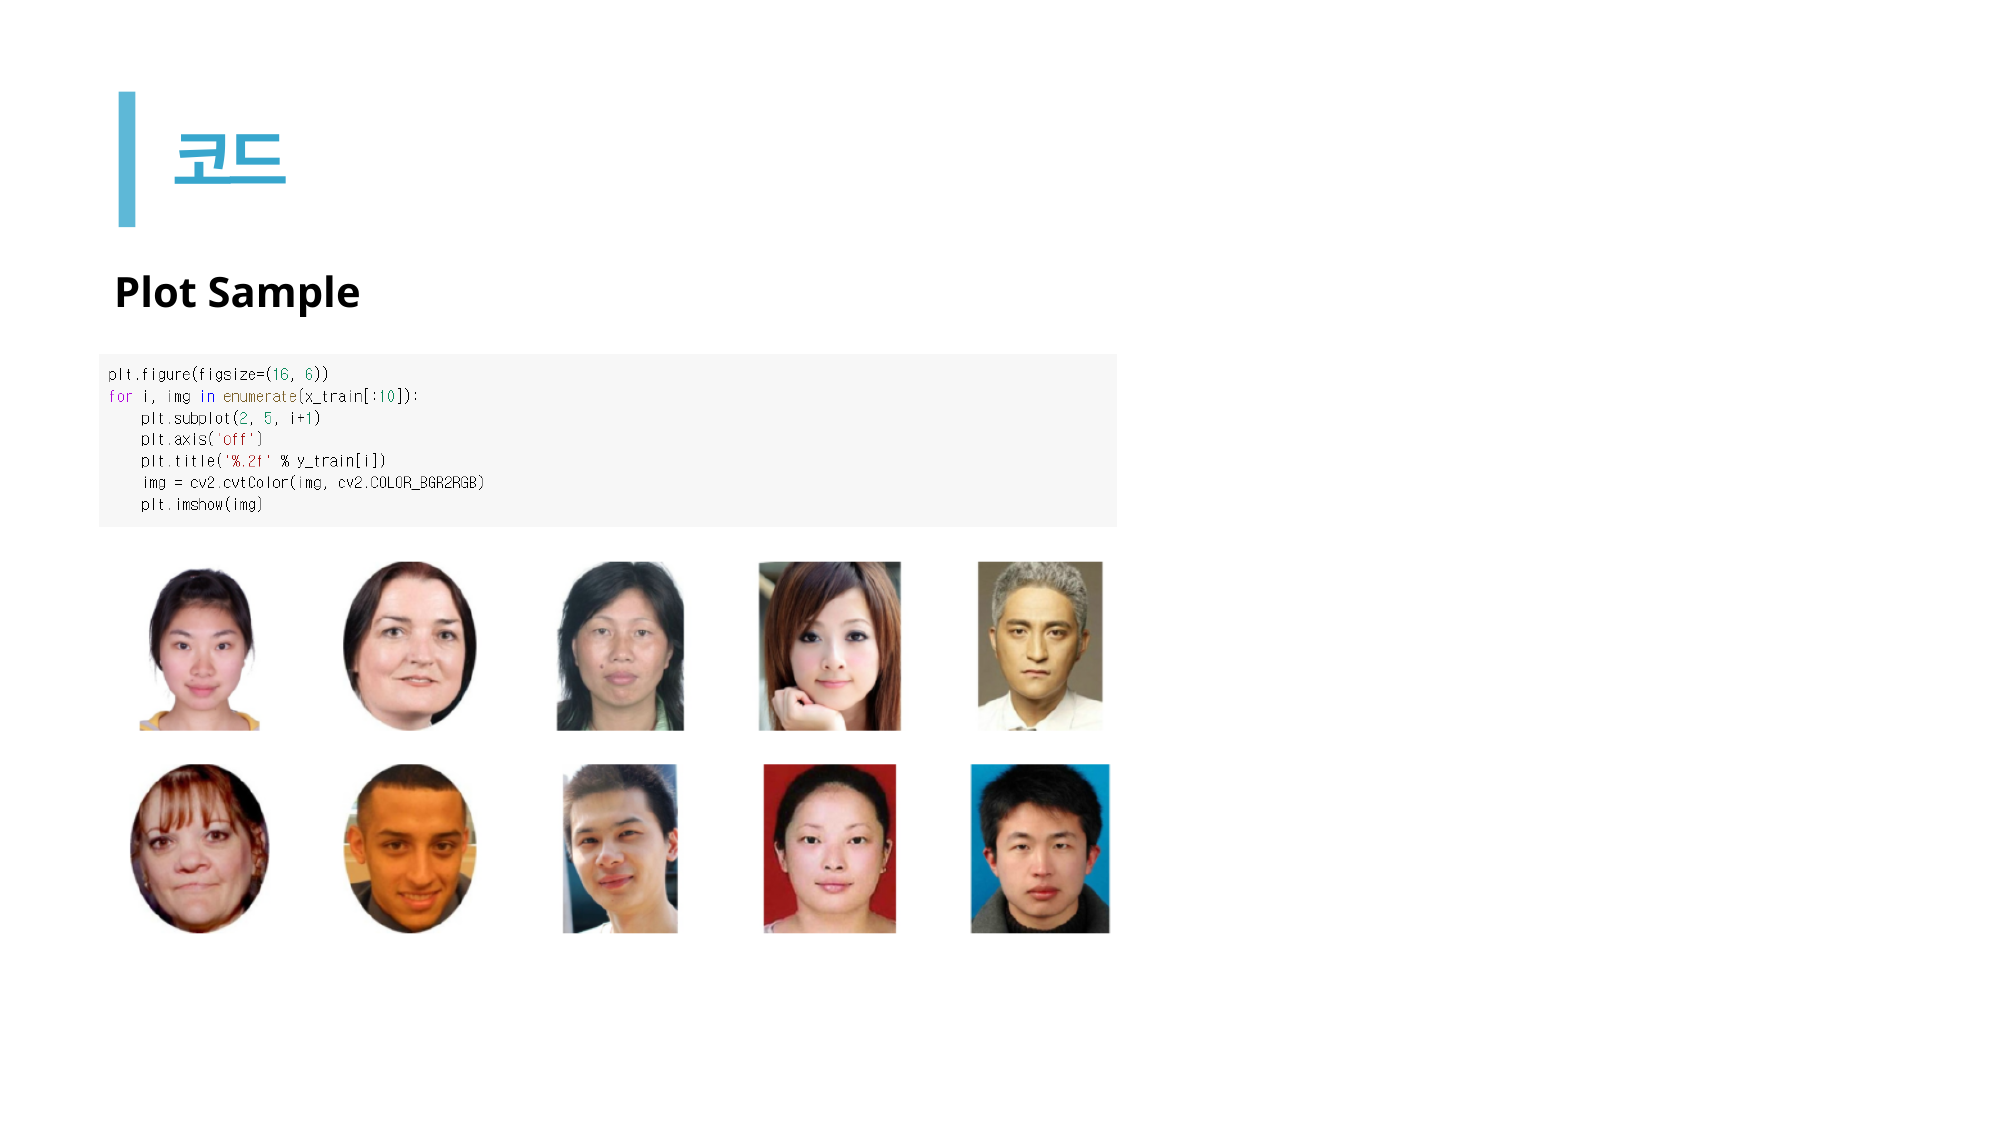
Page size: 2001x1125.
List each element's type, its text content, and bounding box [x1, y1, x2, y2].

text_box Plot Sample [99, 258, 754, 323]
text_box 코드 [157, 111, 742, 207]
picture [99, 354, 1117, 945]
